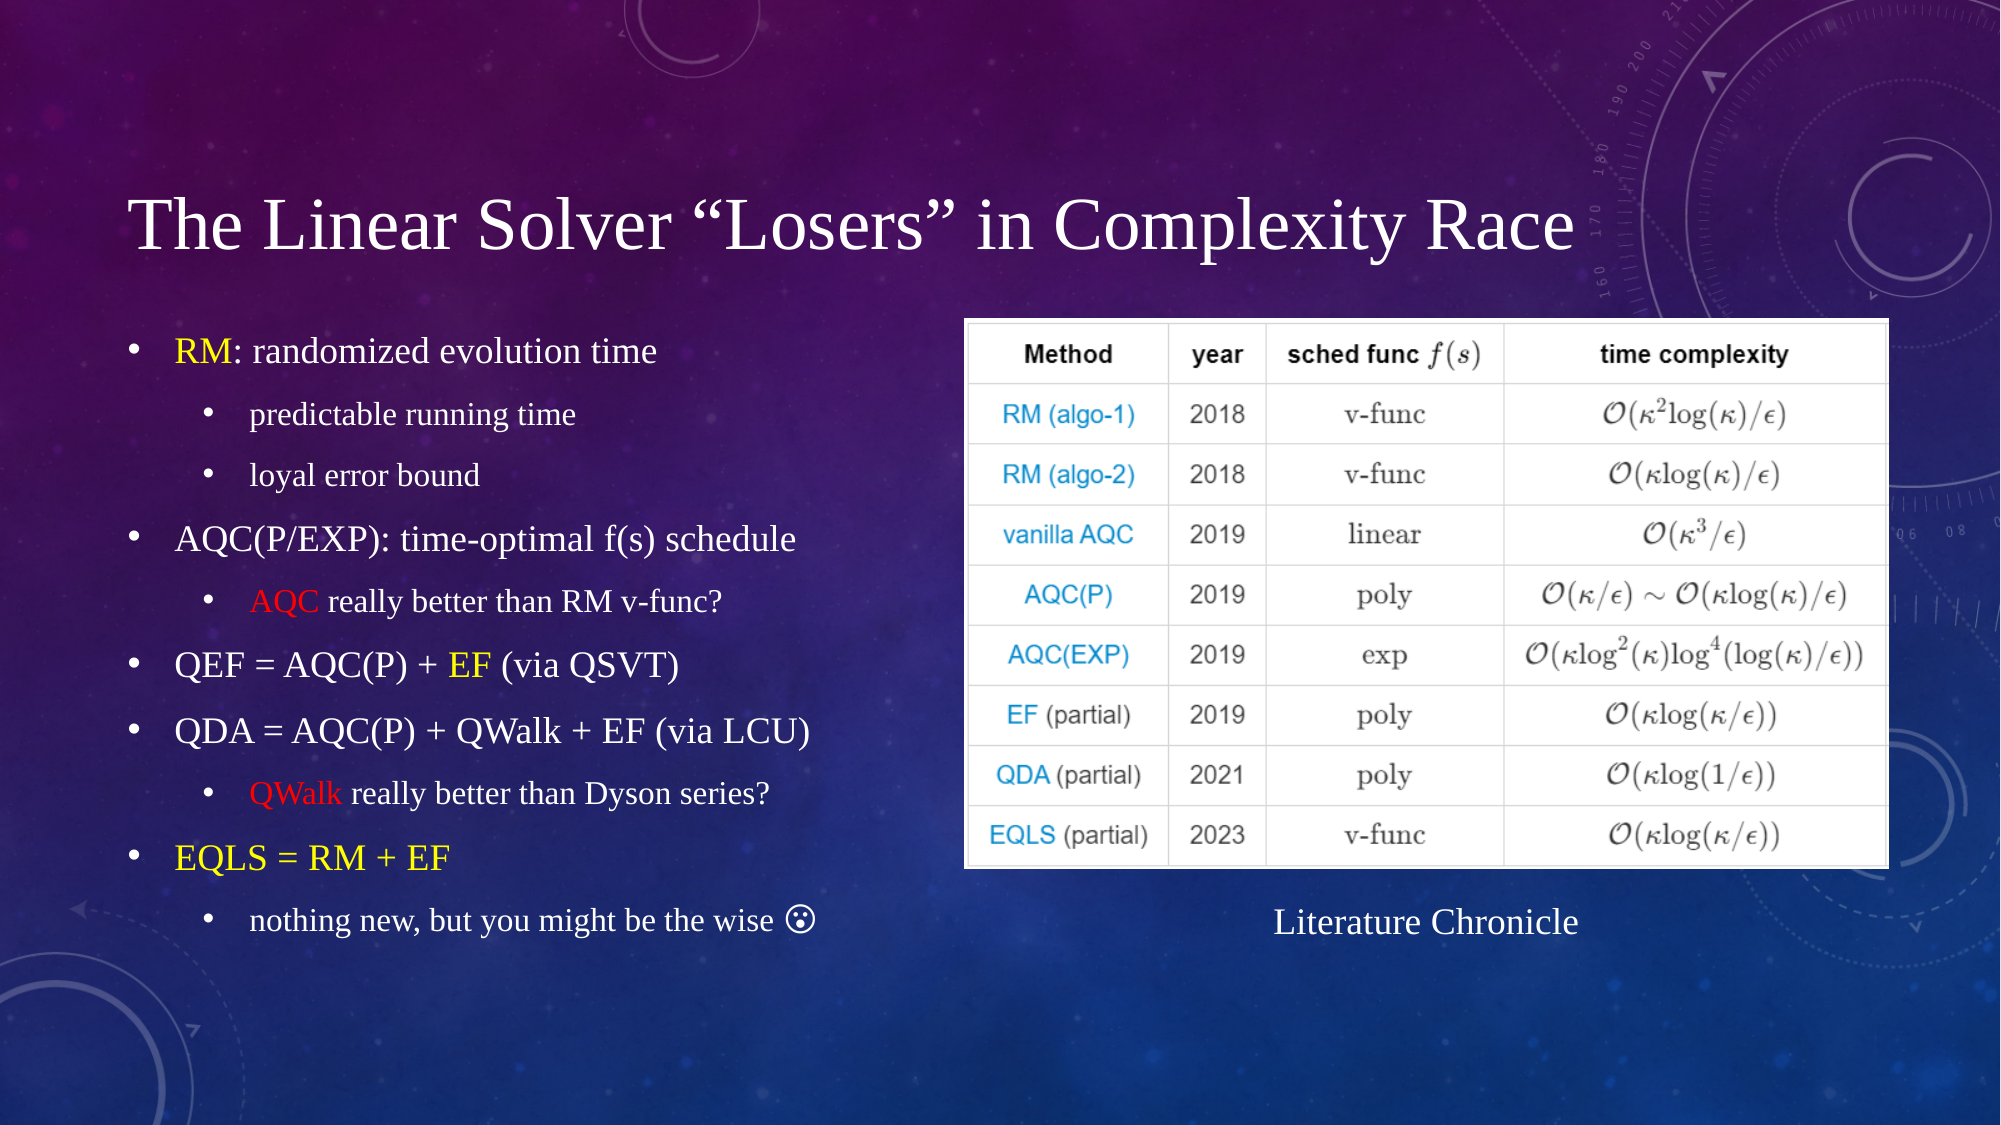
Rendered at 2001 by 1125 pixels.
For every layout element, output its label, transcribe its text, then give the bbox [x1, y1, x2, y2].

picture [0, 0, 2001, 1125]
list RM: randomized evolution time predictable running time loyal error bound AQC(P/EXP): time-optimal f(s) schedule AQC really better than RM v-func? QEF = AQC(P) + EF (via QSVT) QDA = AQC(P) + QWalk + EF (via LCU) QWalk really better than Dyson series? EQLS = RM + EF nothing new, but you might be the wise 😮 [112, 318, 1775, 1043]
title The Linear Solver “Losers” in Complexity Race [112, 99, 1775, 318]
text_box Literature Chronicle [1258, 889, 1595, 950]
